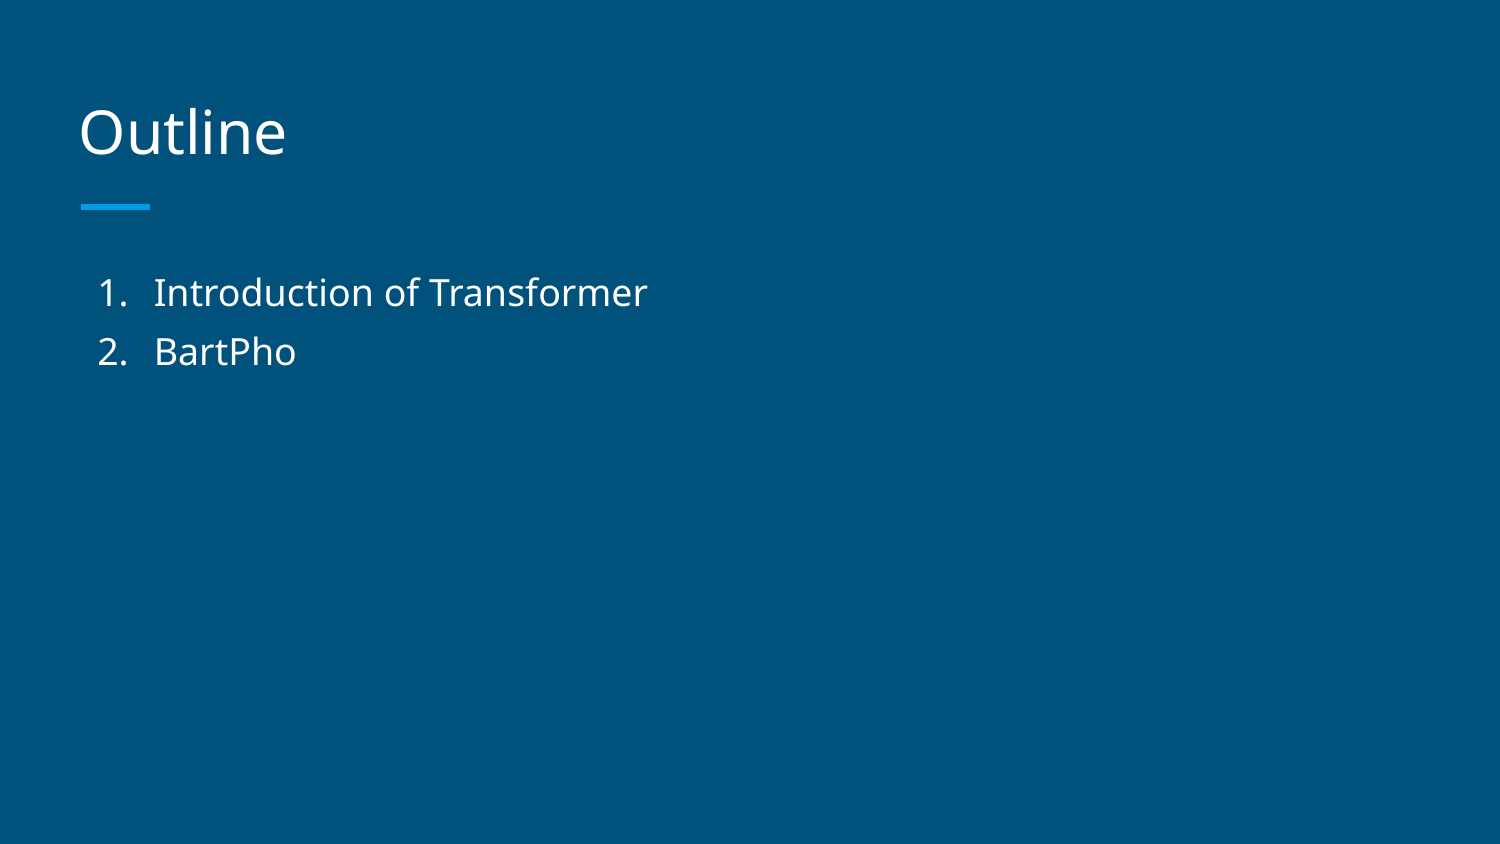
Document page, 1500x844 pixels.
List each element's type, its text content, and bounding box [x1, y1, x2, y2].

list Introduction of Transformer BartPho [63, 244, 1437, 750]
title Outline [63, 75, 1437, 188]
